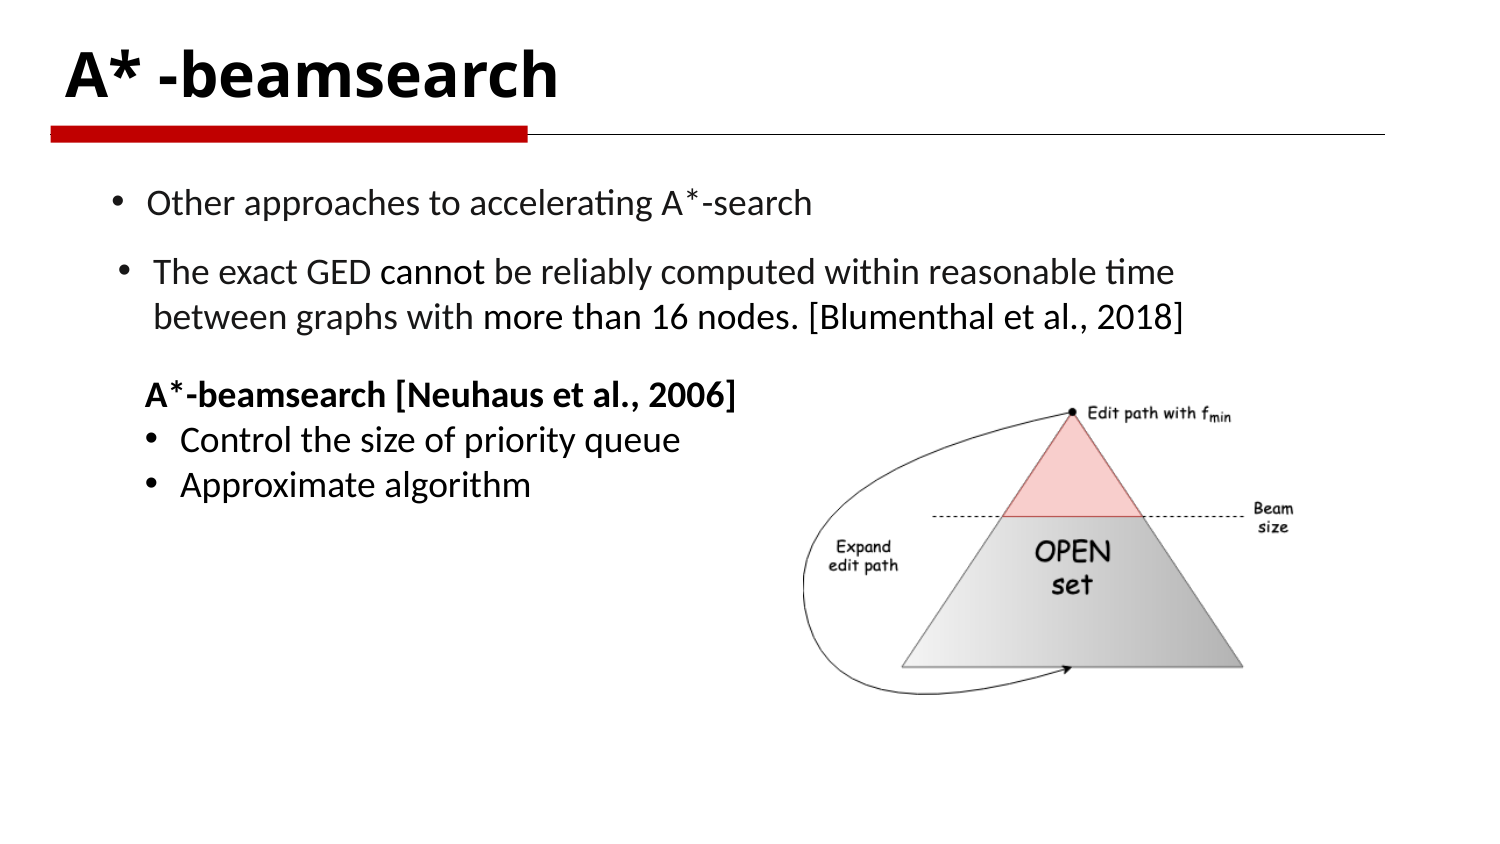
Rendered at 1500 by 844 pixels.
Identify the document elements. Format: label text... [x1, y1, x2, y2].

text_box The exact GED cannot be reliably computed within reasonable time between graphs with more than 16 nodes. [Blumenthal et al., 2018] [103, 239, 1225, 682]
text_box [50, 135, 529, 144]
text_box [50, 125, 529, 134]
text_box Other approaches to accelerating A*-search [96, 170, 923, 231]
picture [803, 401, 1299, 695]
text_box A* -beamsearch [50, 9, 1345, 119]
text_box A*-beamsearch [Neuhaus et al., 2006] Control the size of priority queue Approximate algorithm [130, 362, 926, 580]
